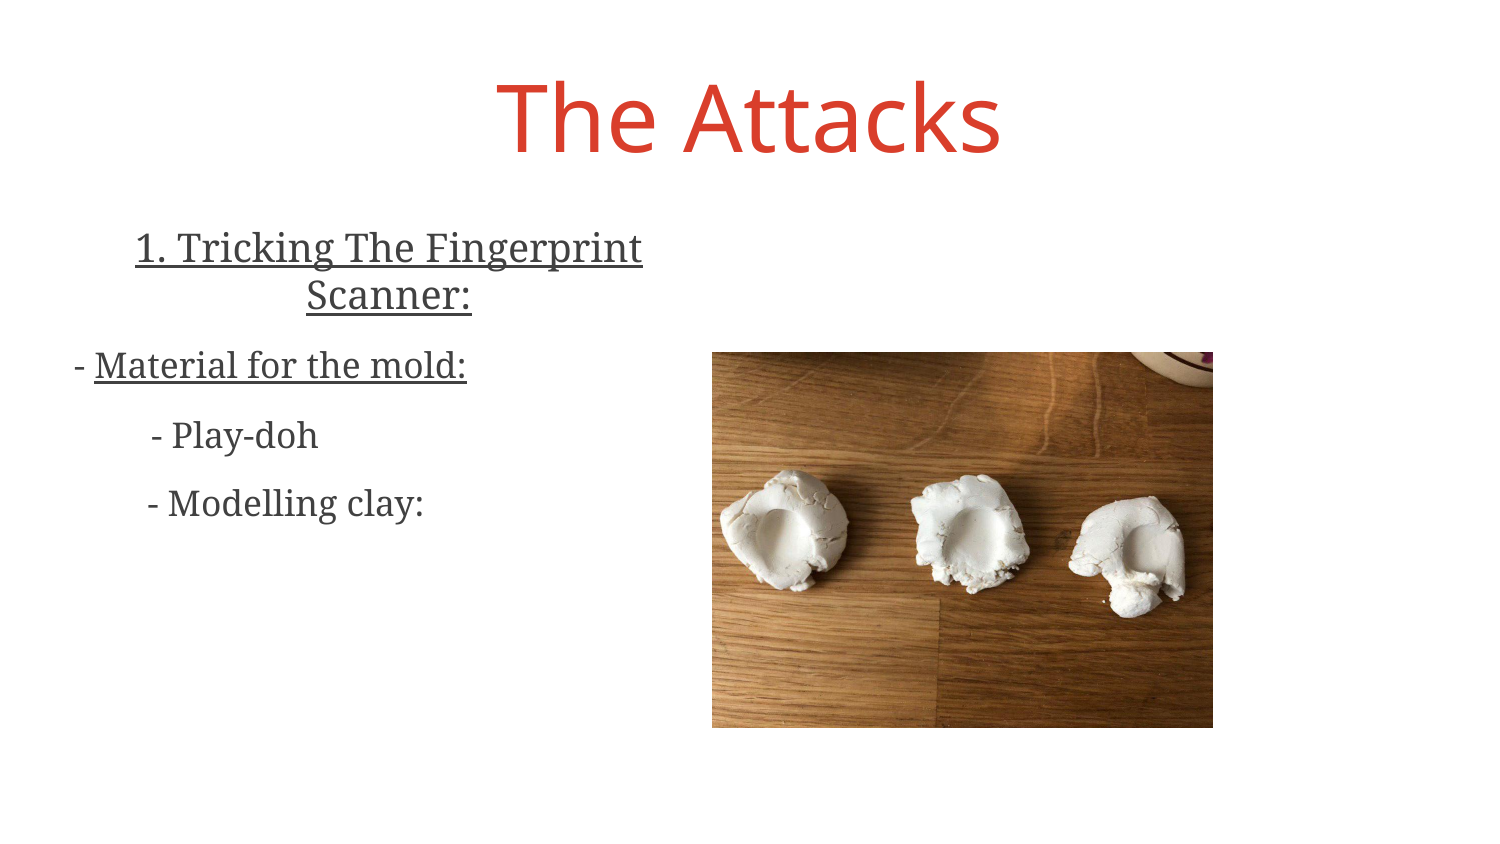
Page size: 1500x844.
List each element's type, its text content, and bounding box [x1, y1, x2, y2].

text_box - Material for the mold: [60, 340, 491, 388]
text_box 1. Tricking The Fingerprint Scanner: [45, 243, 733, 297]
text_box - Play-doh [136, 410, 353, 458]
picture [712, 351, 1214, 728]
title The Attacks [58, 69, 1442, 175]
text_box - Modelling clay: [131, 478, 460, 527]
